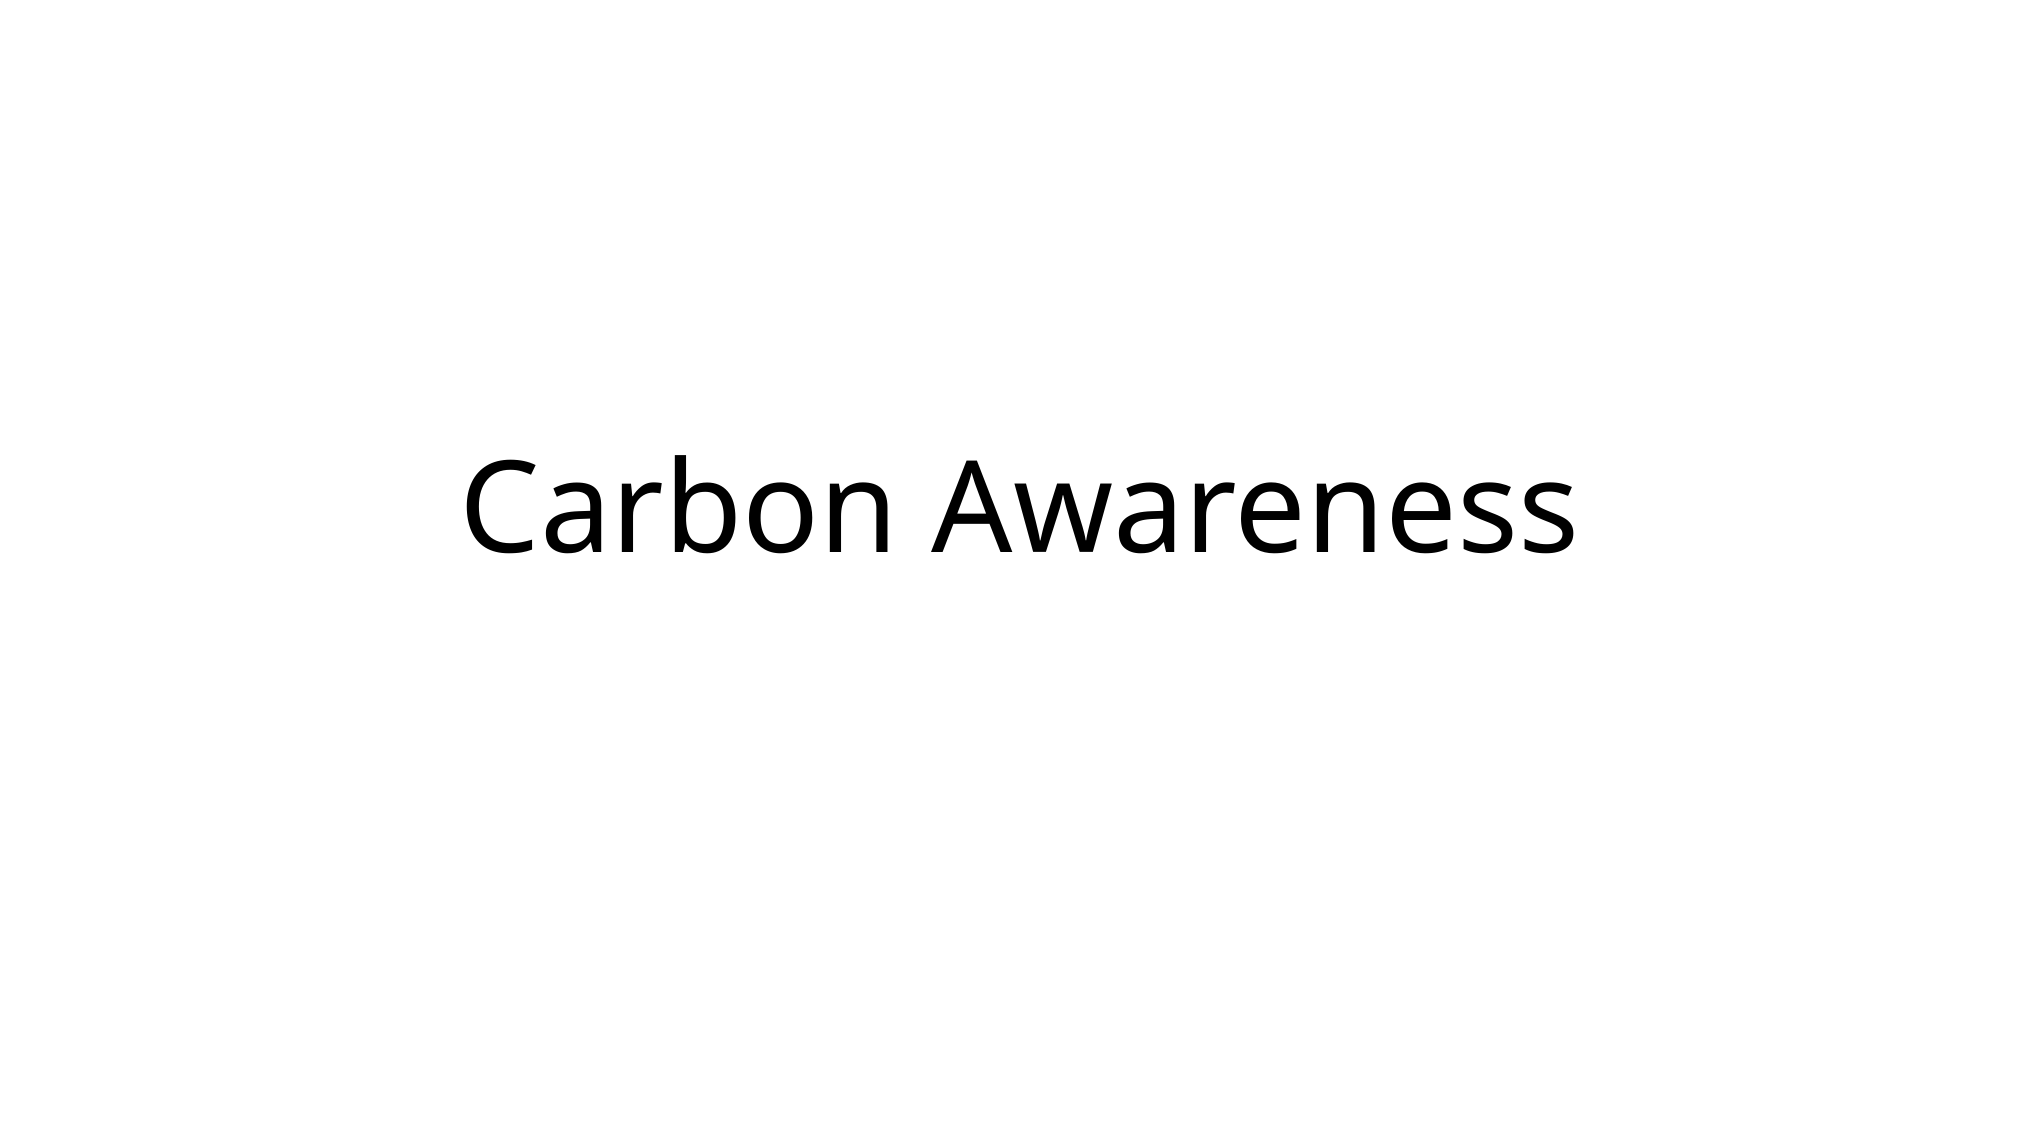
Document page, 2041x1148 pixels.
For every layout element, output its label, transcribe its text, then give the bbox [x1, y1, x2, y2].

title Carbon Awareness [255, 187, 1786, 588]
